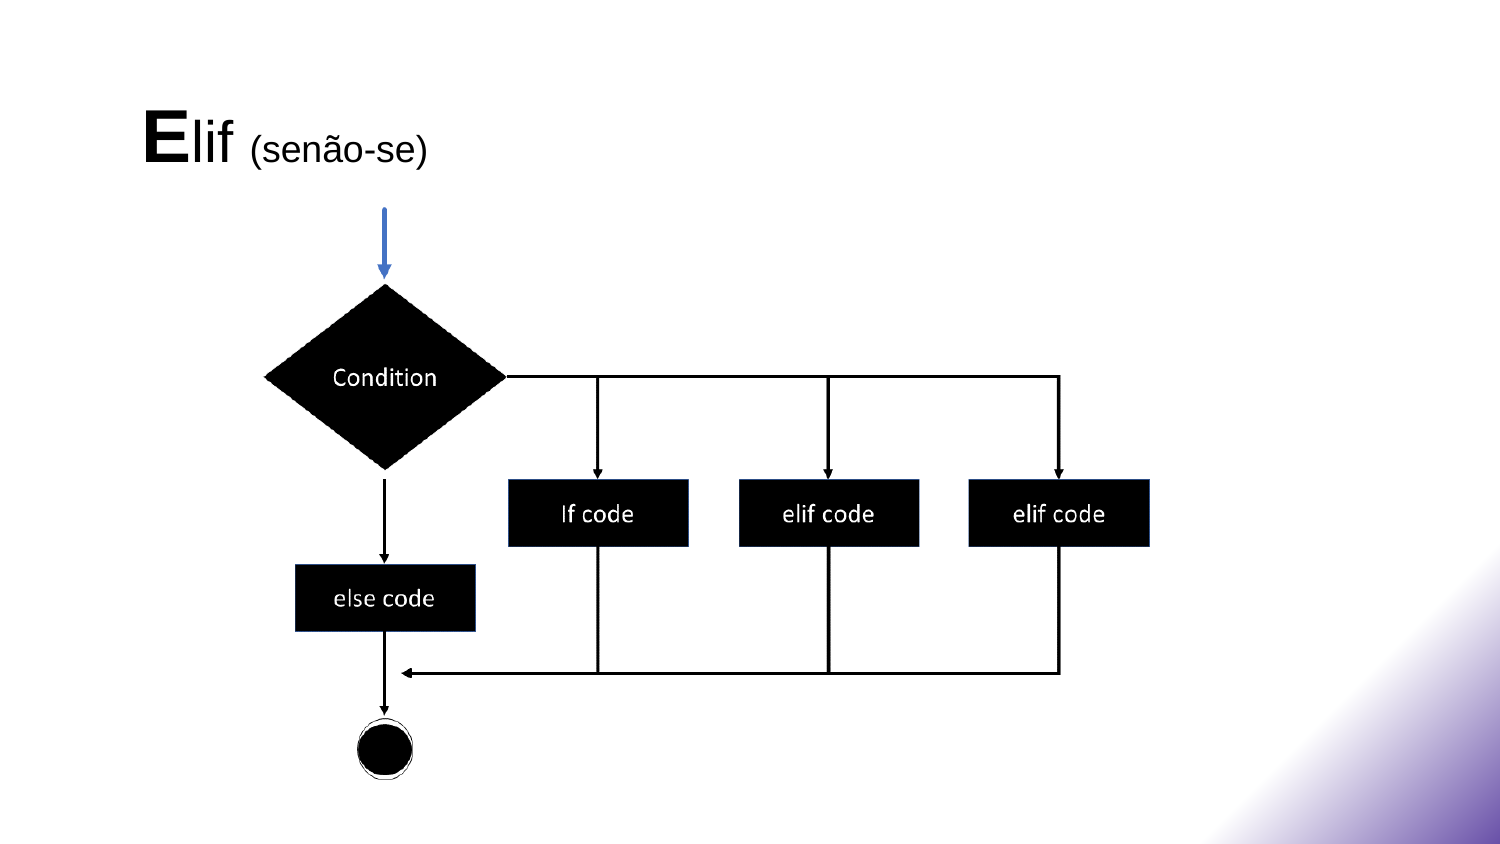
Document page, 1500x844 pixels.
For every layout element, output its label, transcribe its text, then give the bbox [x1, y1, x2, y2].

picture [179, 196, 1241, 794]
title Elif (senão-se) [51, 72, 1449, 198]
